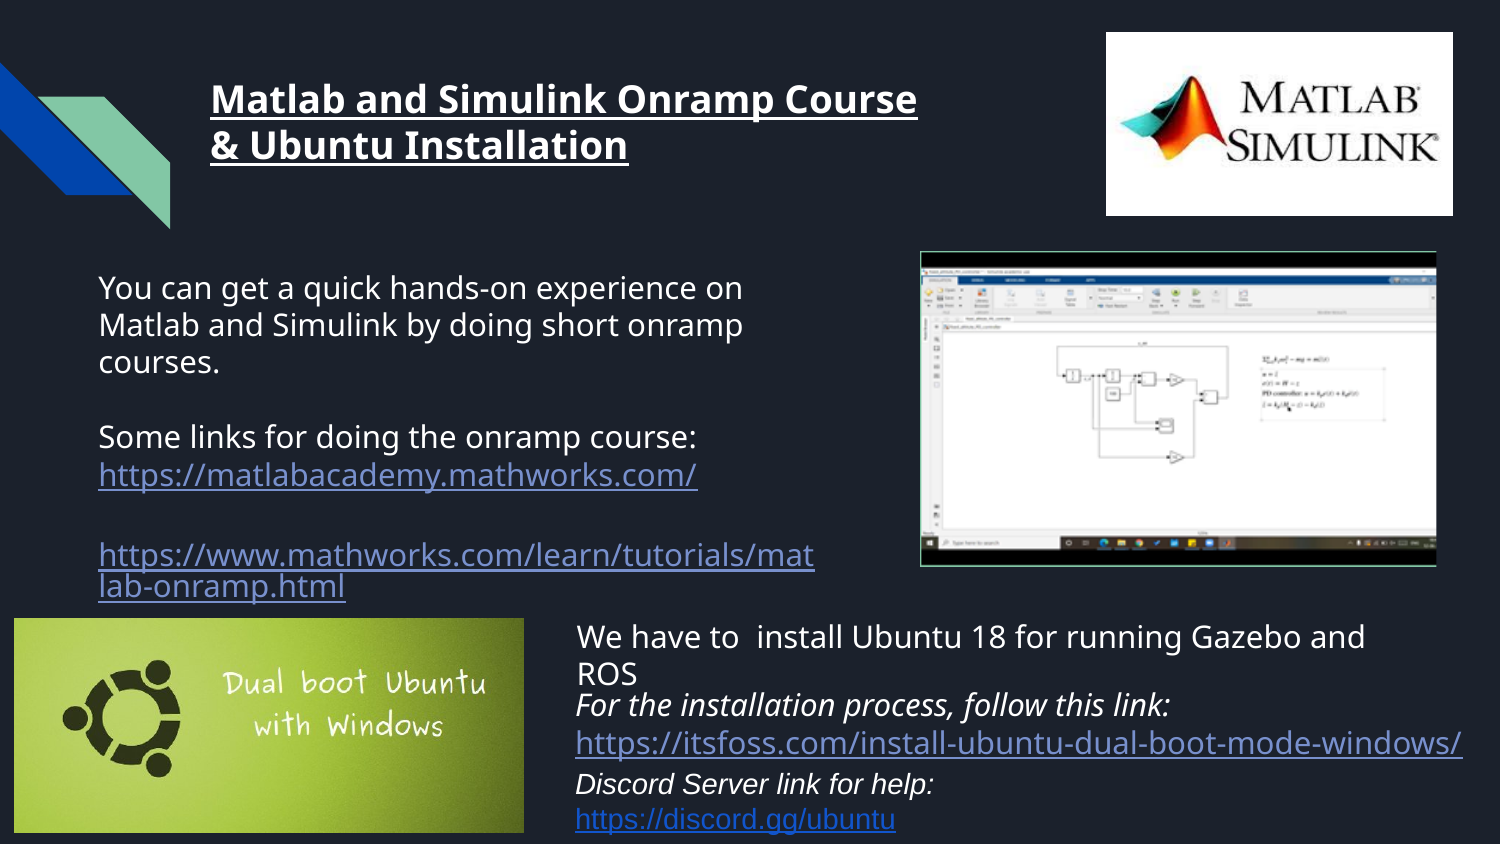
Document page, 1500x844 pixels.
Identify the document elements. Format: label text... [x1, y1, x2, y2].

text_box For the installation process, follow this link: https://itsfoss.com/install-ubuntu-dual-boot-mode-windows/ Discord Server link for help: https://discord.gg/ubuntu [559, 670, 1500, 844]
text_box Matlab and Simulink Onramp Course & Ubuntu Installation [195, 60, 1027, 257]
picture [1106, 32, 1454, 216]
picture [14, 617, 525, 833]
text_box We have to install Ubuntu 18 for running Gazebo and ROS [561, 602, 1394, 670]
picture [889, 251, 1437, 567]
text_box You can get a quick hands-on experience on Matlab and Simulink by doing short onramp courses. Some links for doing the onramp course: https://matlabacademy.mathworks.com/ https://www.mathworks.com/learn/tutorials/matlab-onramp.html [83, 252, 836, 631]
